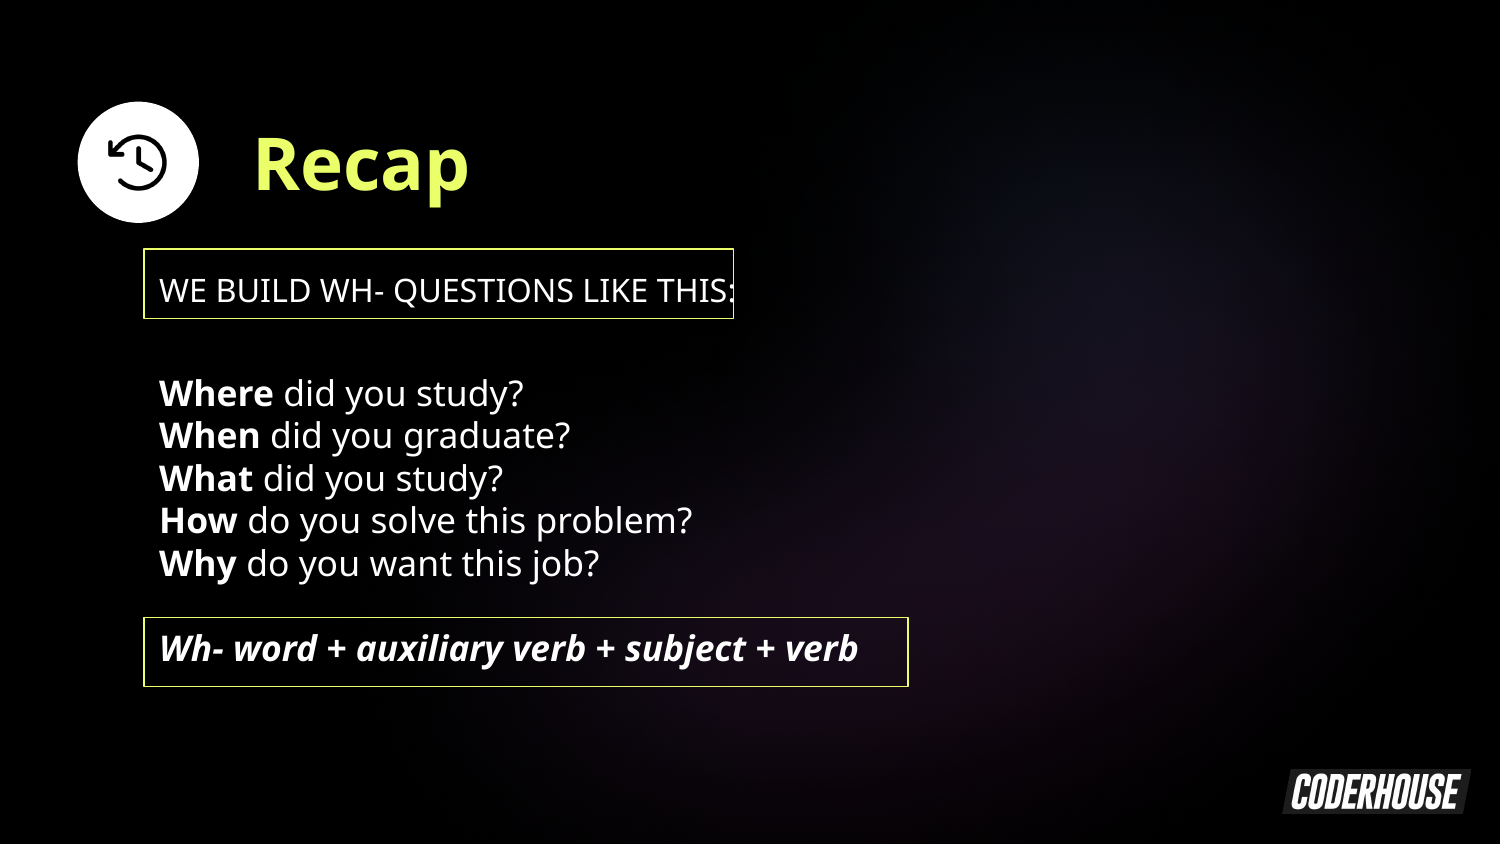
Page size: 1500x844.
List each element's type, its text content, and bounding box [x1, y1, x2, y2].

text_box Where did you study? When did you graduate? What did you study? How do you solve this problem? Why do you want this job? Wh- word + auxiliary verb + subject + verb [144, 355, 1022, 684]
text_box Recap [237, 112, 1414, 222]
picture [0, 0, 1500, 844]
text_box [143, 617, 909, 687]
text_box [77, 101, 200, 224]
text_box WE BUILD WH- QUESTIONS LIKE THIS: [144, 249, 770, 324]
